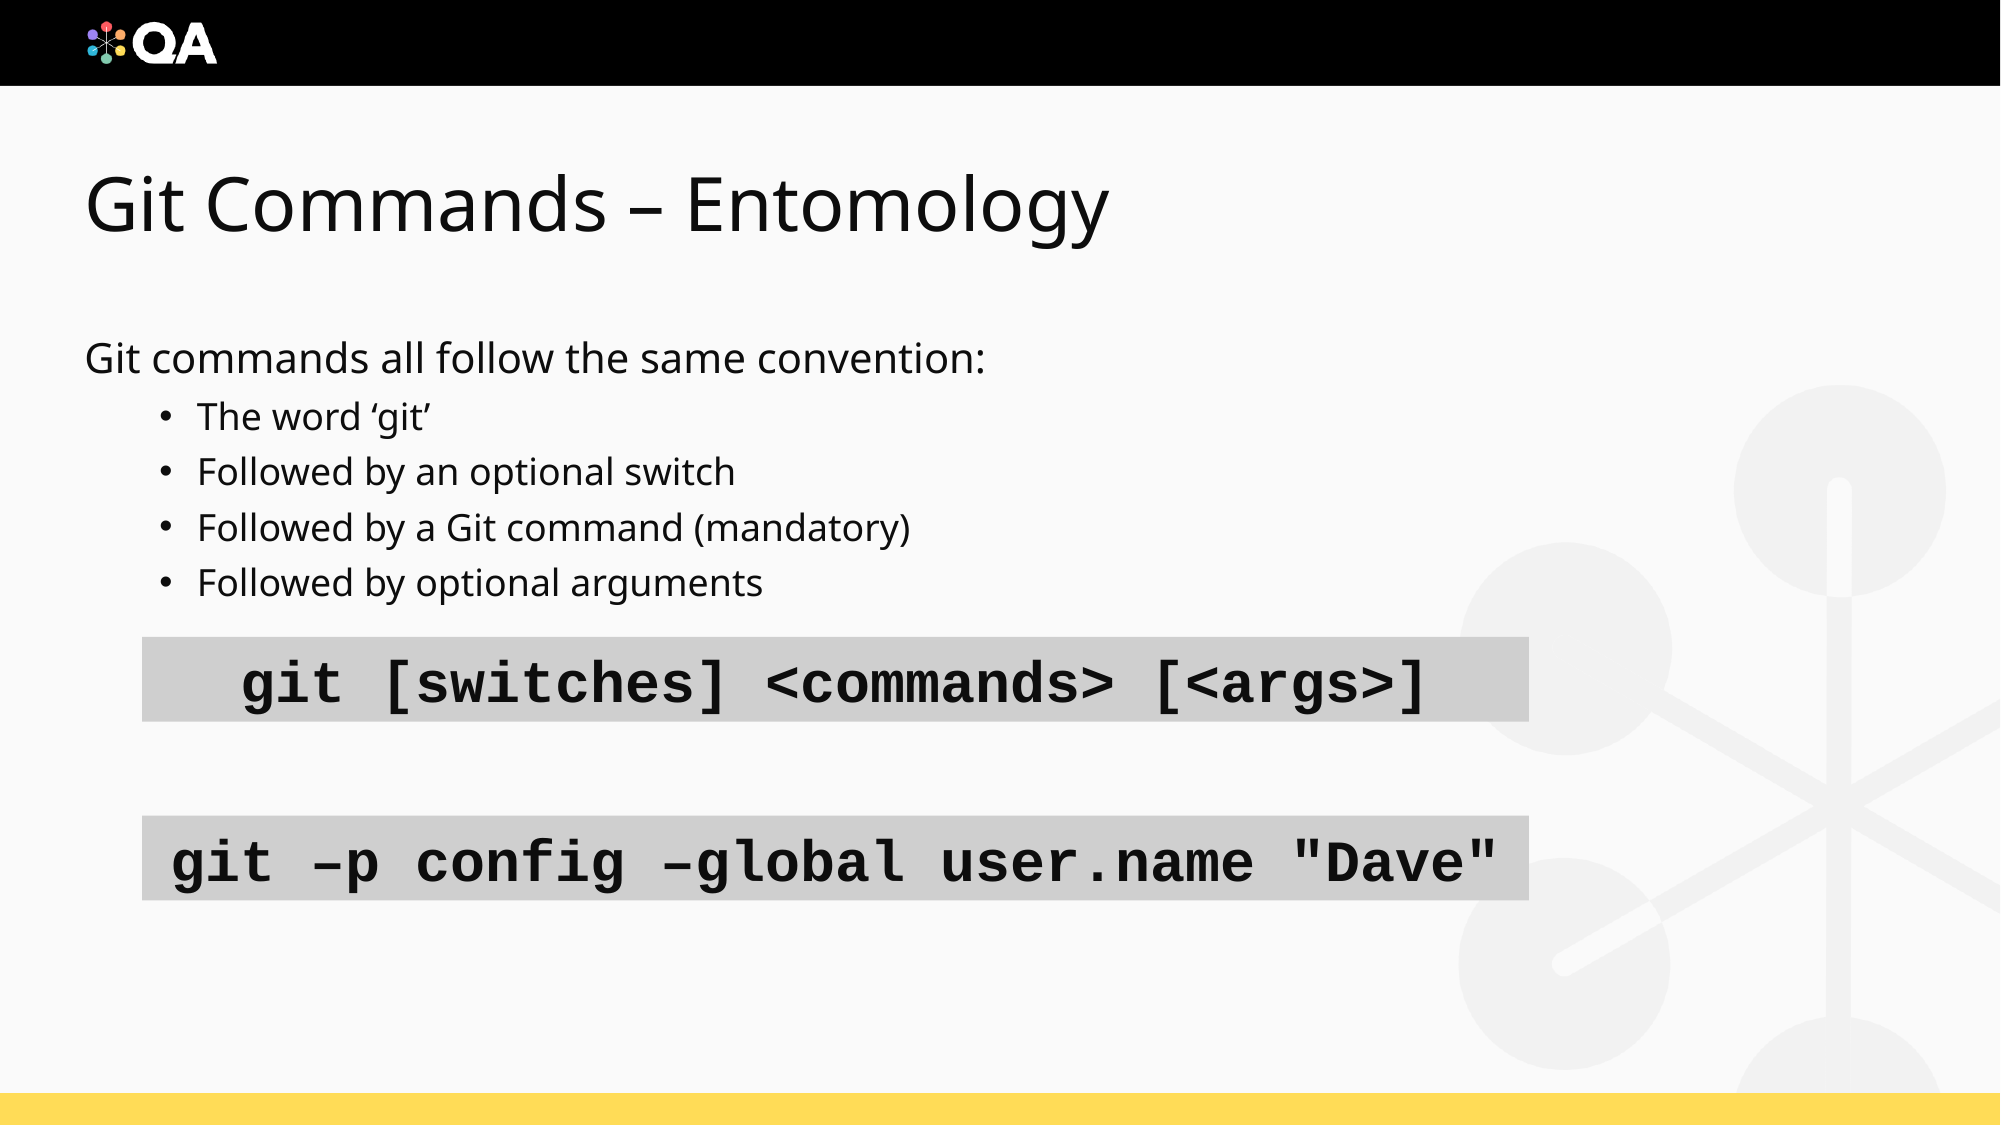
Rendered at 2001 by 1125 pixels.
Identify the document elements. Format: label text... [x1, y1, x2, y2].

list Git commands all follow the same convention: The word ‘git’ Followed by an optional switch Followed by a Git command (mandatory) Followed by optional arguments [84, 324, 1916, 1035]
text_box git –p config –global user.name "Dave" [142, 815, 1529, 901]
picture [0, 0, 2001, 1125]
title Git Commands – Entomology [84, 159, 1916, 278]
text_box git [switches] <commands> [<args>] [142, 636, 1529, 722]
